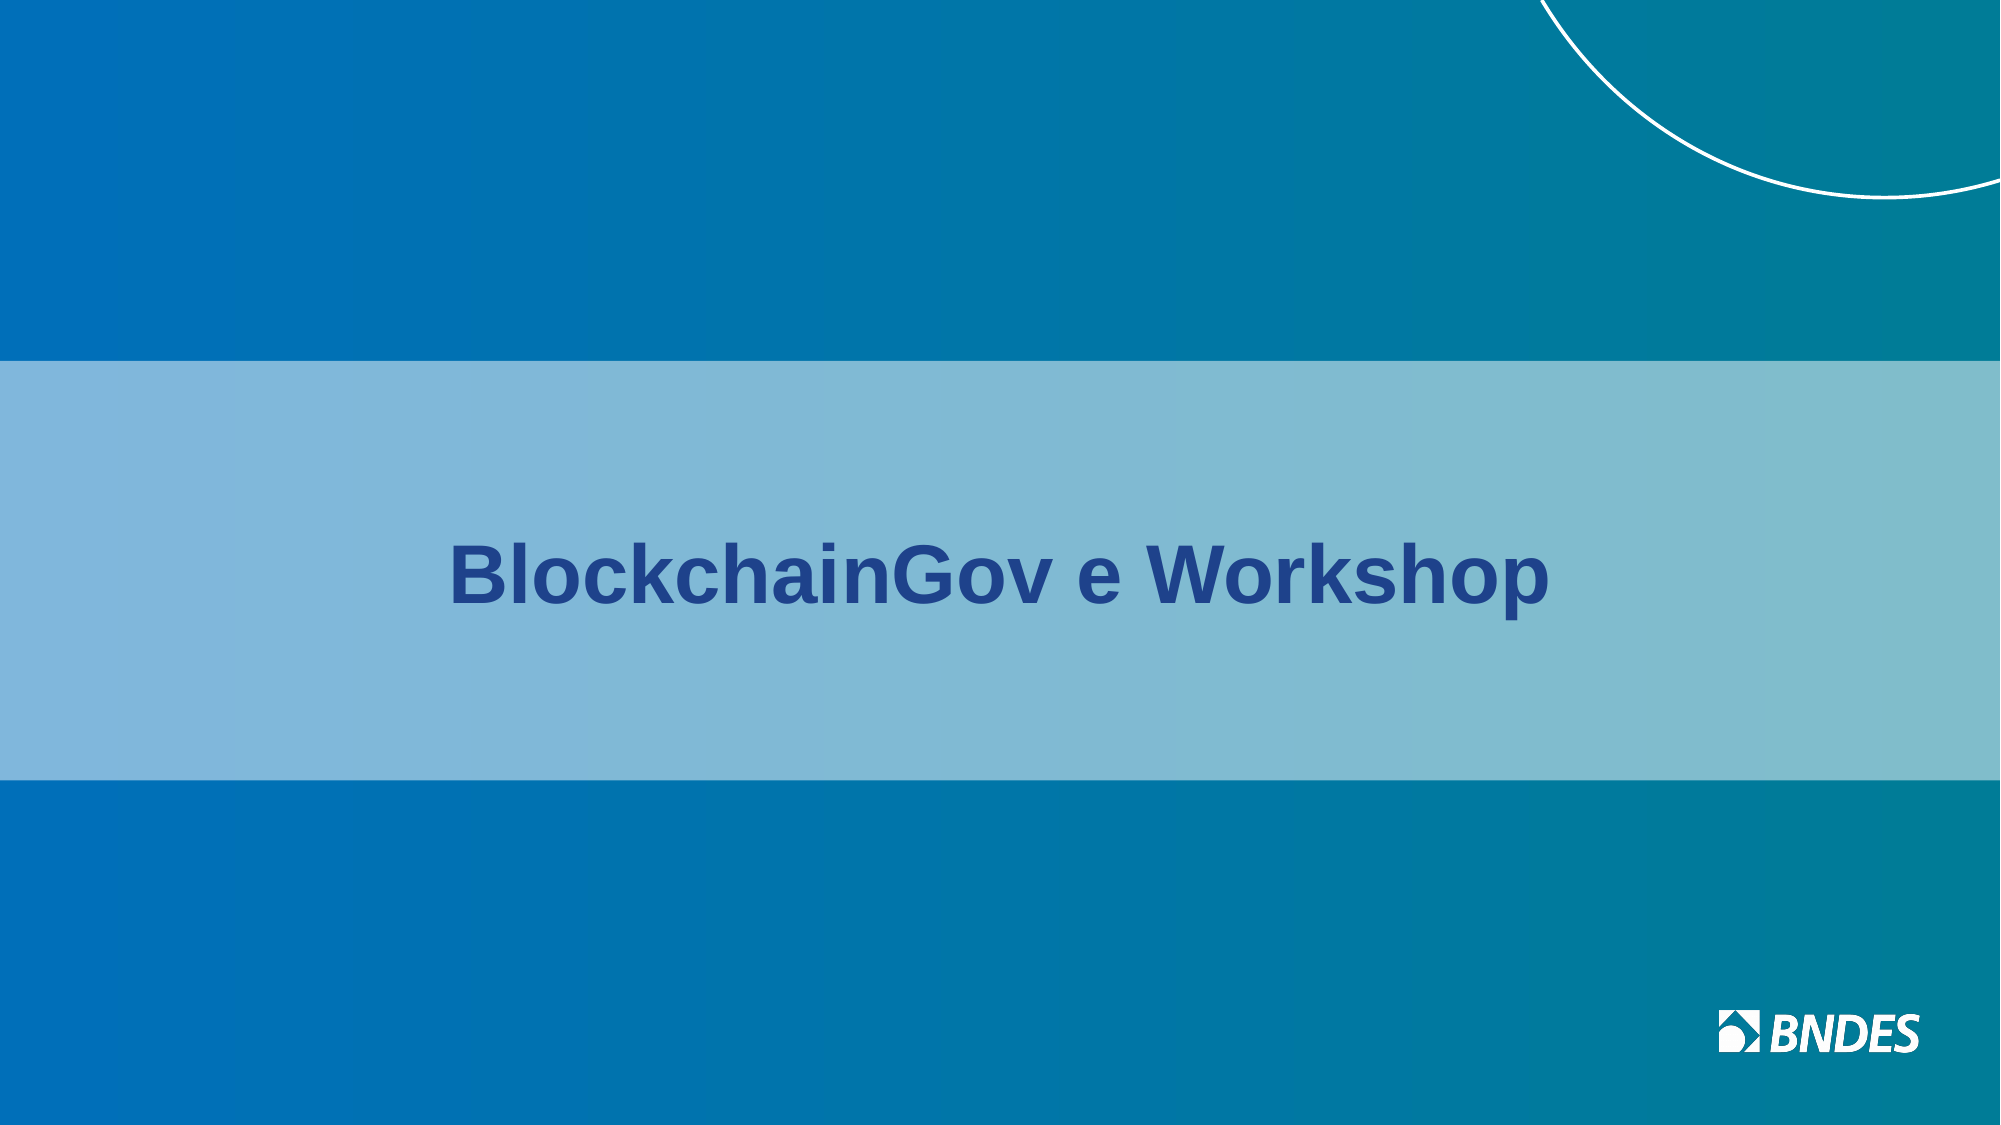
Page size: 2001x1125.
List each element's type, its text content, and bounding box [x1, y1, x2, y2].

picture [1738, 1011, 1759, 1033]
picture [1720, 1026, 1745, 1052]
picture [1720, 1011, 1733, 1024]
picture [1835, 1015, 1867, 1052]
picture [1746, 1038, 1759, 1052]
picture [1870, 1010, 1920, 1053]
picture [1771, 1015, 1797, 1052]
picture [1800, 1015, 1834, 1052]
text_box BlockchainGov e Workshop [0, 360, 2000, 781]
